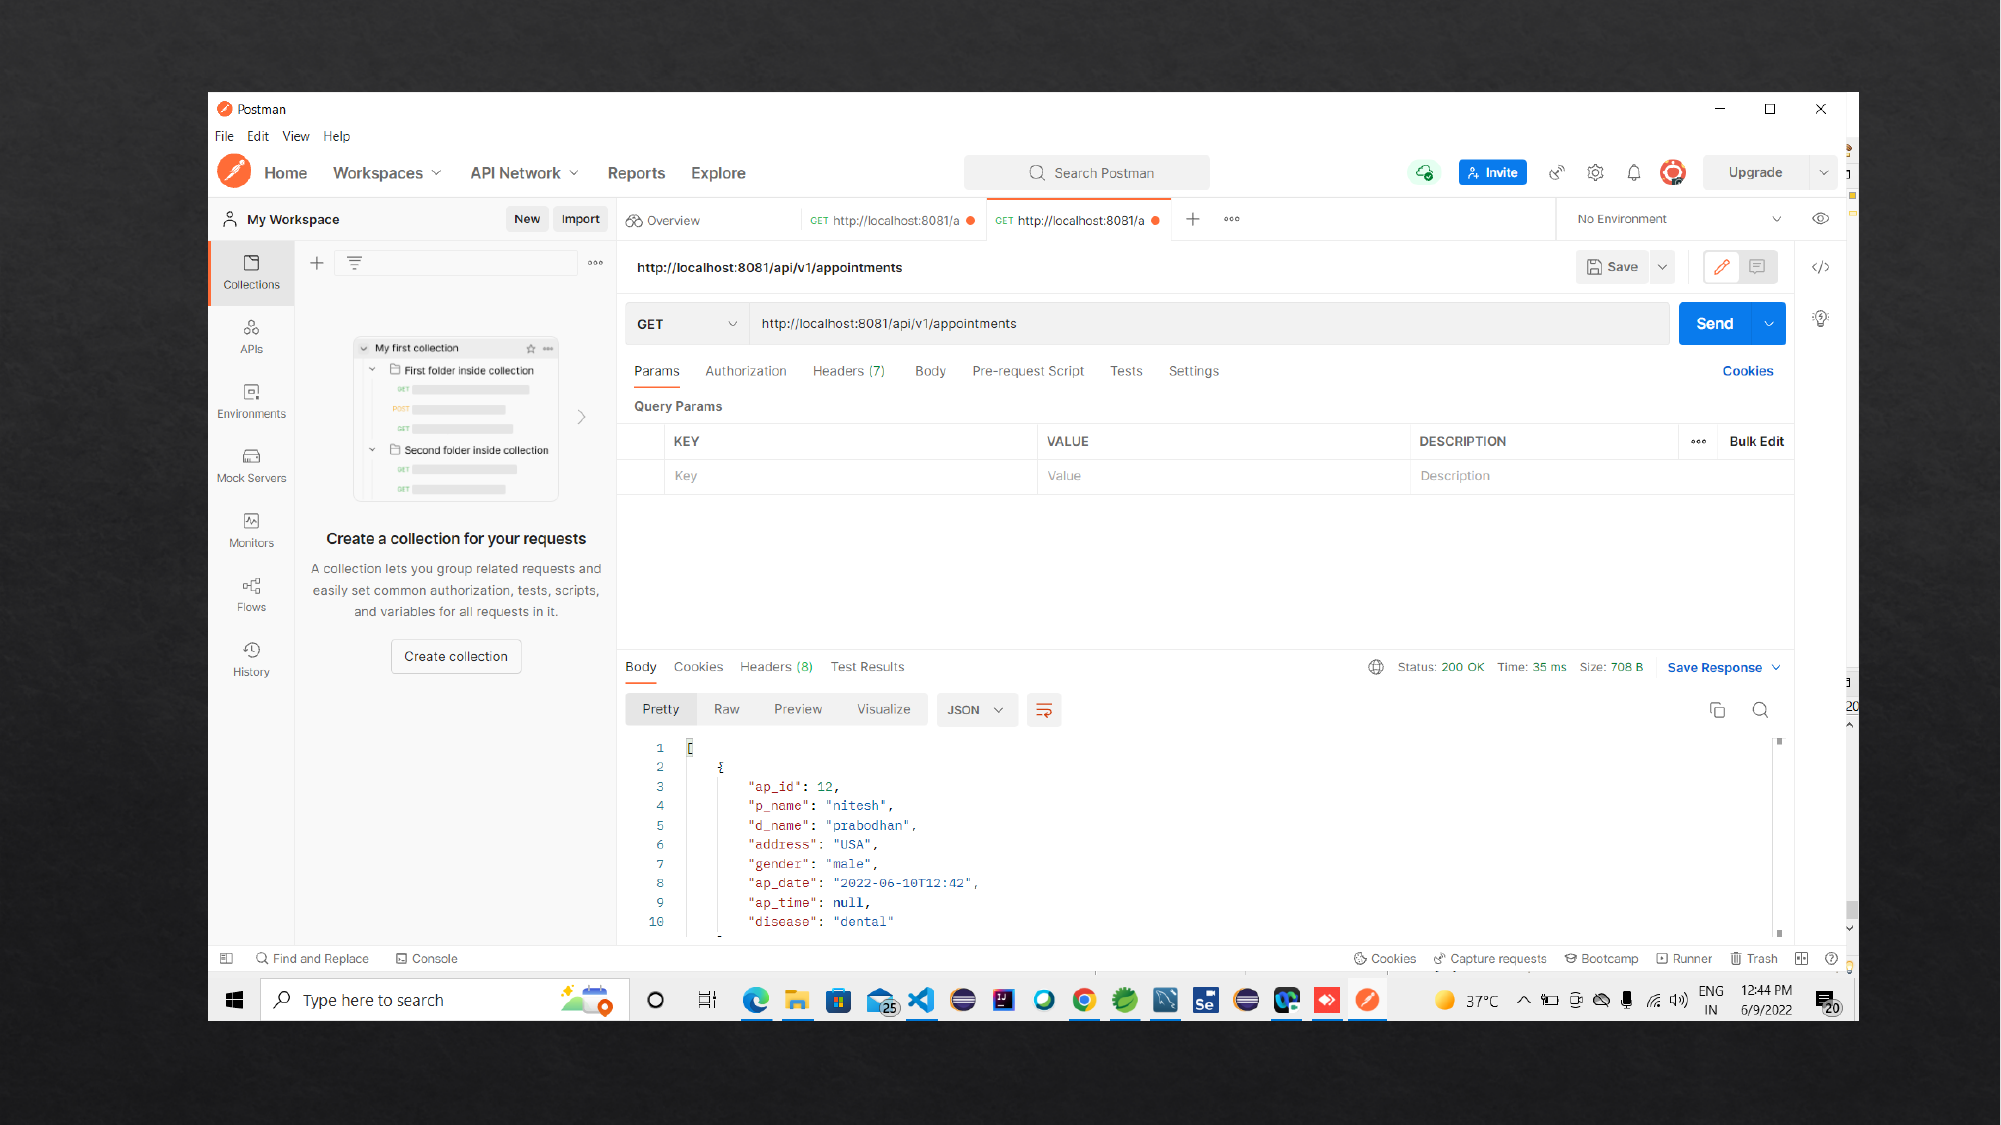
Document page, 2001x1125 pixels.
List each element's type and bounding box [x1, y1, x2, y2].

picture [208, 92, 1859, 1022]
